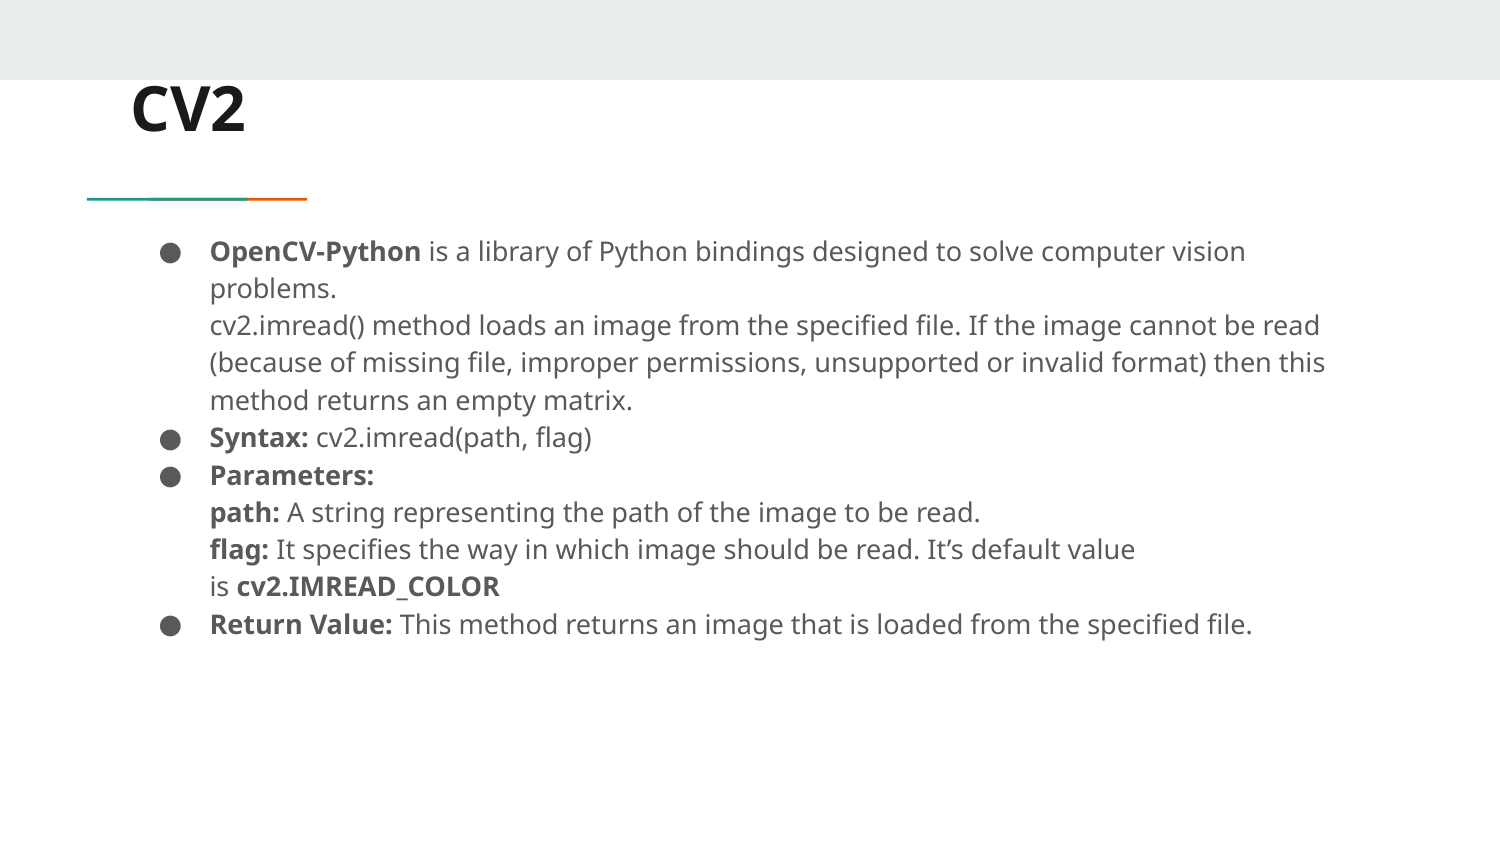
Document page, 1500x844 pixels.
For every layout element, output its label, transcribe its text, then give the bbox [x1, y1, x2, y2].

list OpenCV-Python is a library of Python bindings designed to solve computer vision problems. cv2.imread() method loads an image from the specified file. If the image cannot be read (because of missing file, improper permissions, unsupported or invalid format) then this method returns an empty matrix. Syntax: cv2.imread(path, flag) Parameters: path: A string representing the path of the image to be read. flag: It specifies the way in which image should be read. It’s default value is cv2.IMREAD_COLOR Return Value: This method returns an image that is loaded from the specified file. [119, 214, 1381, 712]
title CV2 [115, 54, 1377, 143]
